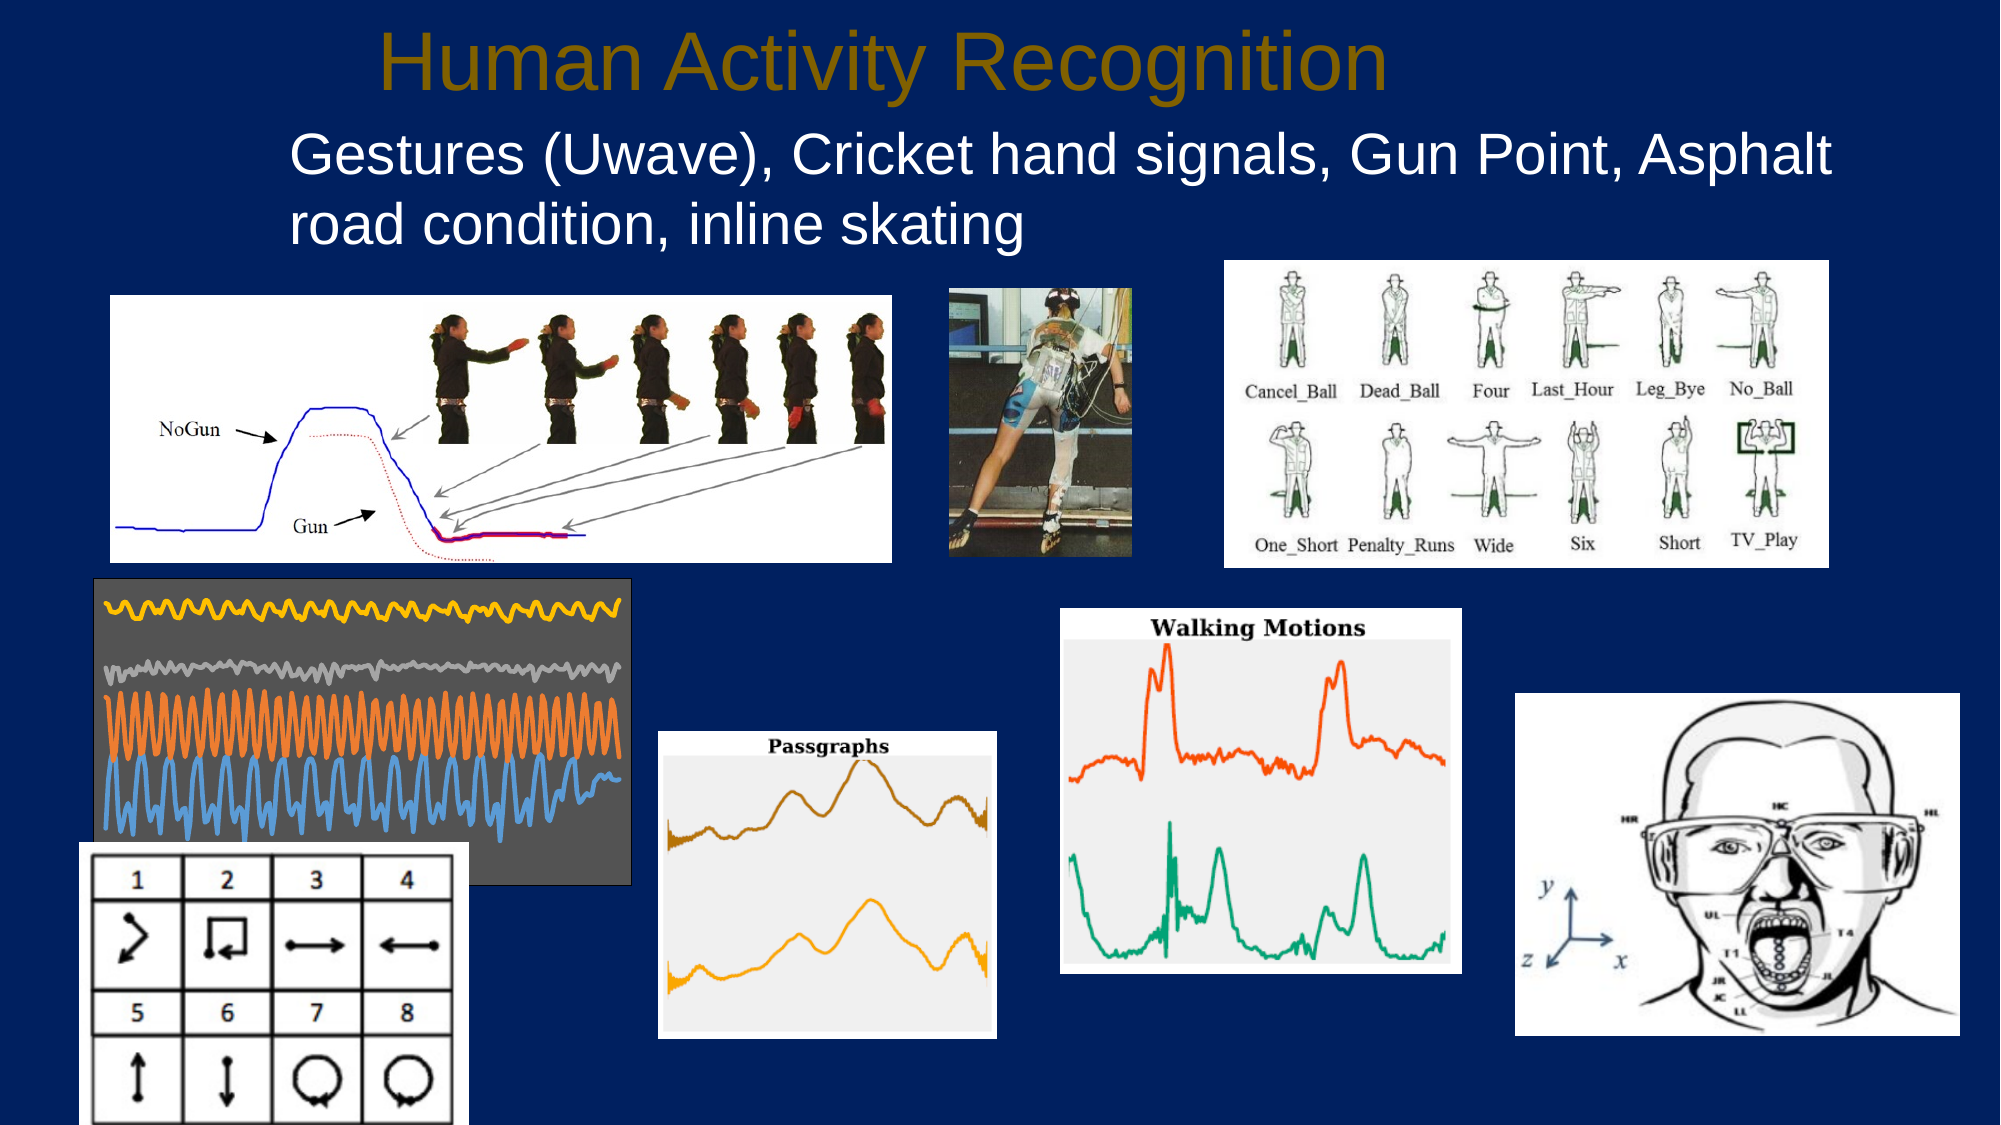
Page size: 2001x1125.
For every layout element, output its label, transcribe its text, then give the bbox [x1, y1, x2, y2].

picture [1059, 608, 1462, 974]
picture [79, 841, 470, 1125]
chart [93, 577, 632, 886]
picture [658, 731, 998, 1039]
picture [110, 295, 892, 563]
title Human Activity Recognition [362, 0, 1638, 108]
picture [1224, 259, 1829, 569]
picture [1515, 693, 1960, 1037]
picture [949, 288, 1132, 557]
list Gestures (Uwave), Cricket hand signals, Gun Point, Asphalt road condition, inline skating [274, 108, 1878, 249]
